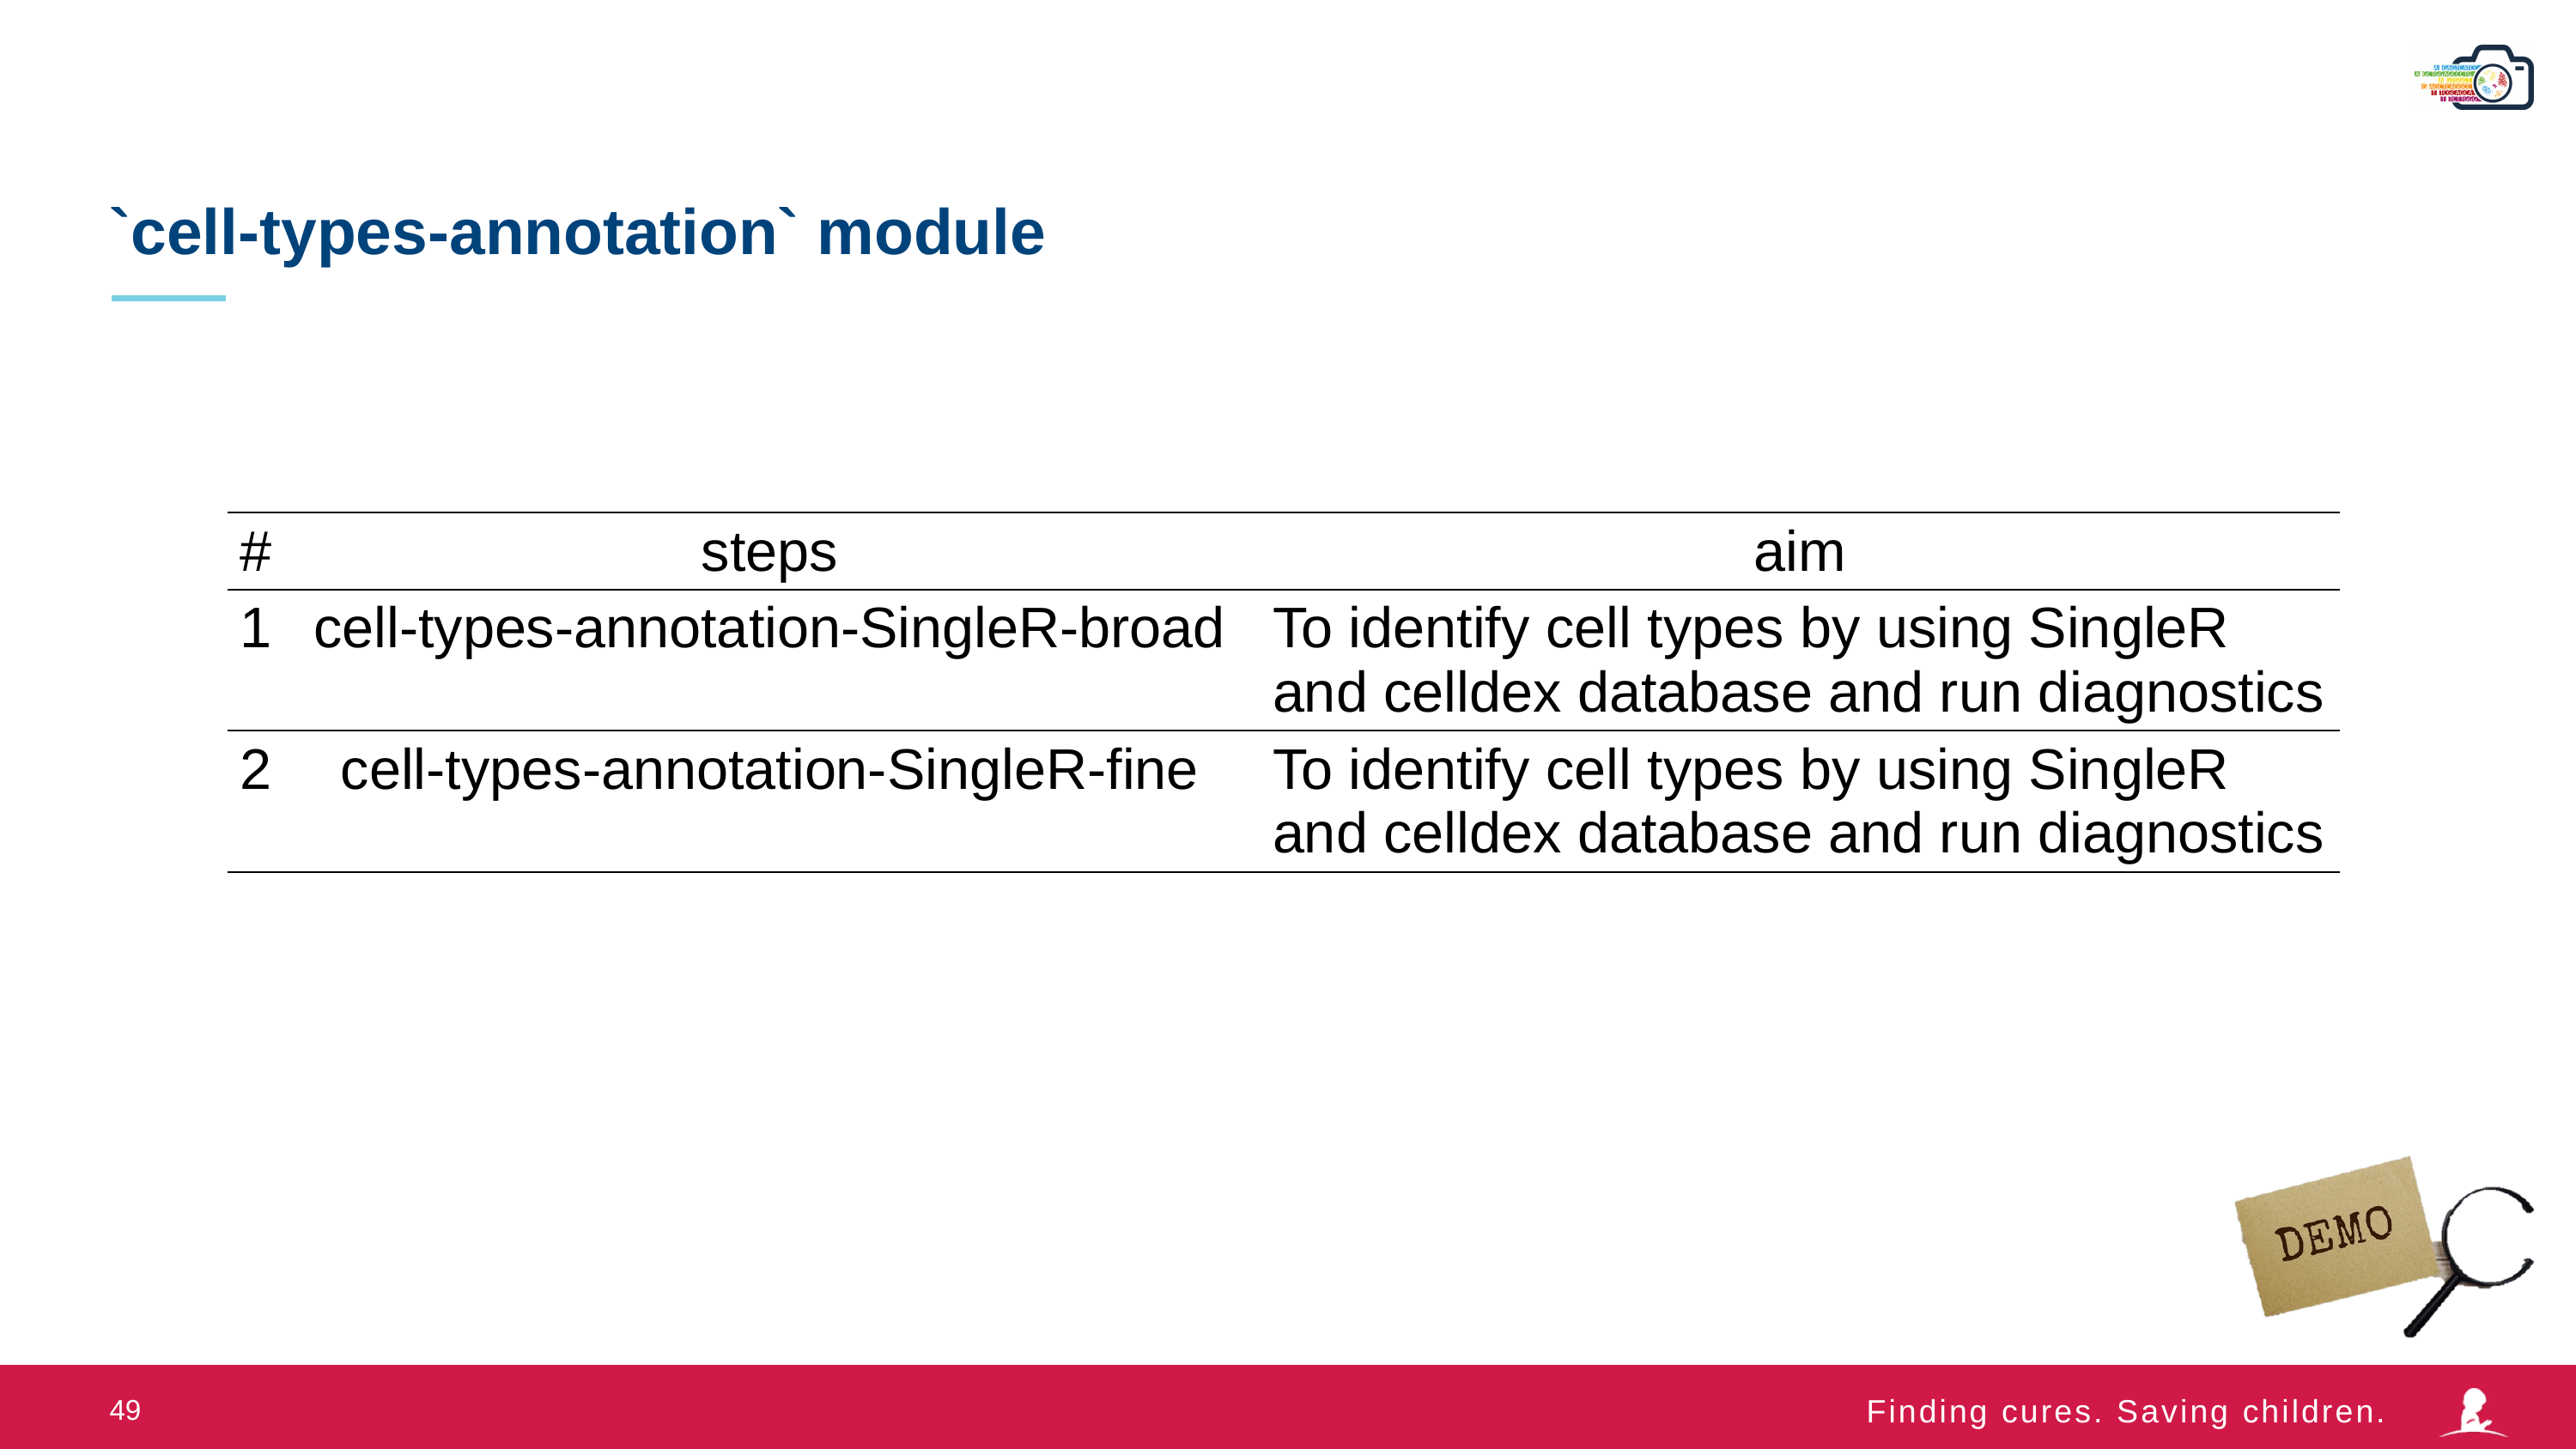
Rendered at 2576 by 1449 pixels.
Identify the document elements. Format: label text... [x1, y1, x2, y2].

table_header # [228, 513, 280, 589]
slide_number 49 [96, 1375, 228, 1442]
table_cell To identify cell types by using SingleR and celldex database and run diagnostics [1260, 591, 2340, 730]
table_cell cell-types-annotation-SingleR-broad [280, 591, 1260, 730]
table_header aim [1260, 513, 2340, 589]
picture [2148, 1081, 2576, 1366]
table_cell 1 [228, 591, 280, 730]
table_header steps [280, 513, 1260, 589]
picture [2415, 45, 2534, 110]
table_cell cell-types-annotation-SingleR-fine [280, 731, 1260, 871]
title `cell-types-annotation` module [96, 77, 2475, 276]
table_cell To identify cell types by using SingleR and celldex database and run diagnostics [1260, 731, 2340, 871]
table_cell 2 [228, 731, 280, 871]
